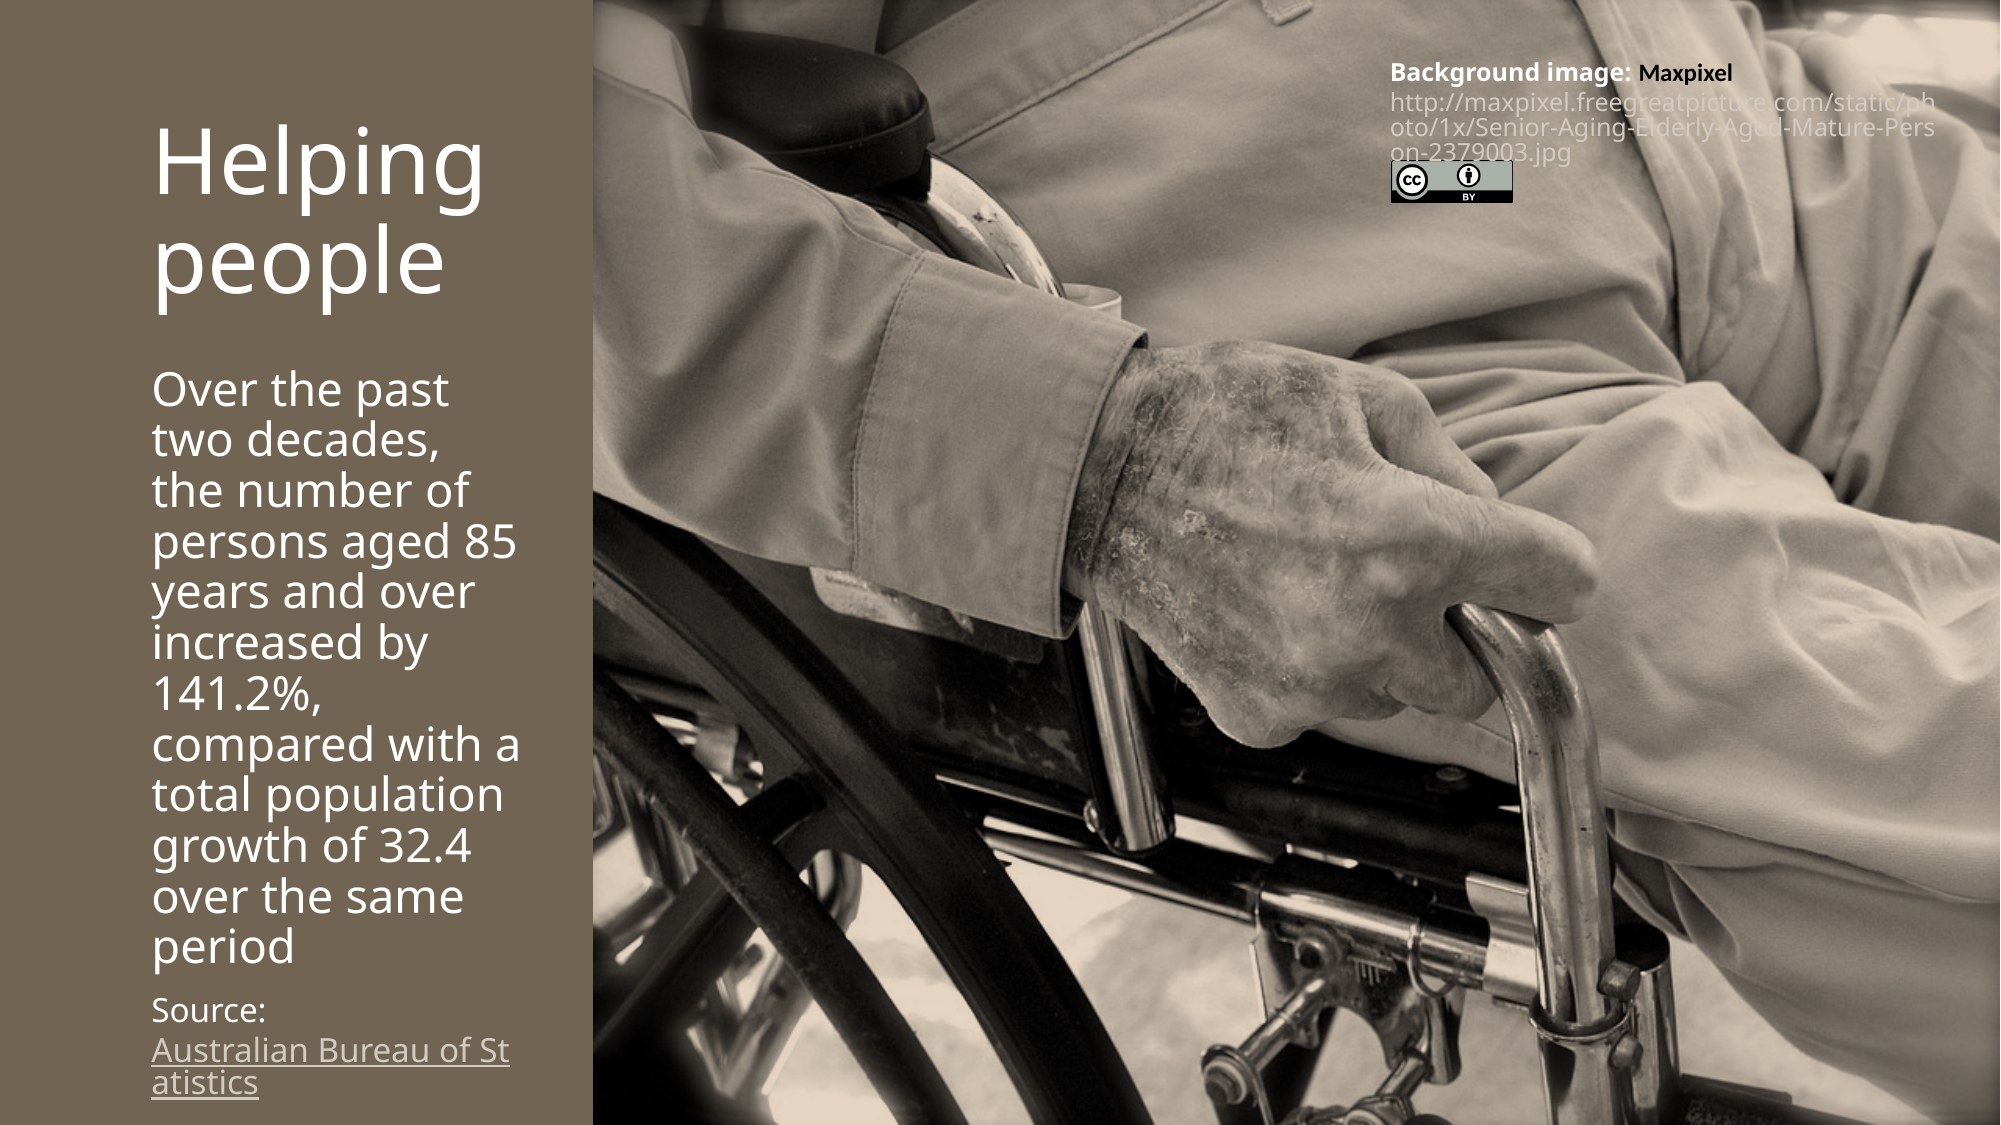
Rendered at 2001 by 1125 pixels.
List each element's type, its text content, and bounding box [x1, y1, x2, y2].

title Helping people [136, 73, 540, 322]
picture [593, 0, 2000, 1125]
list Over the past two decades, the number of persons aged 85 years and over increased by 141.2%, compared with a total population growth of 32.4 over the same period Source: Australian Bureau of Statistics [136, 357, 540, 1091]
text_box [1383, 50, 1958, 203]
